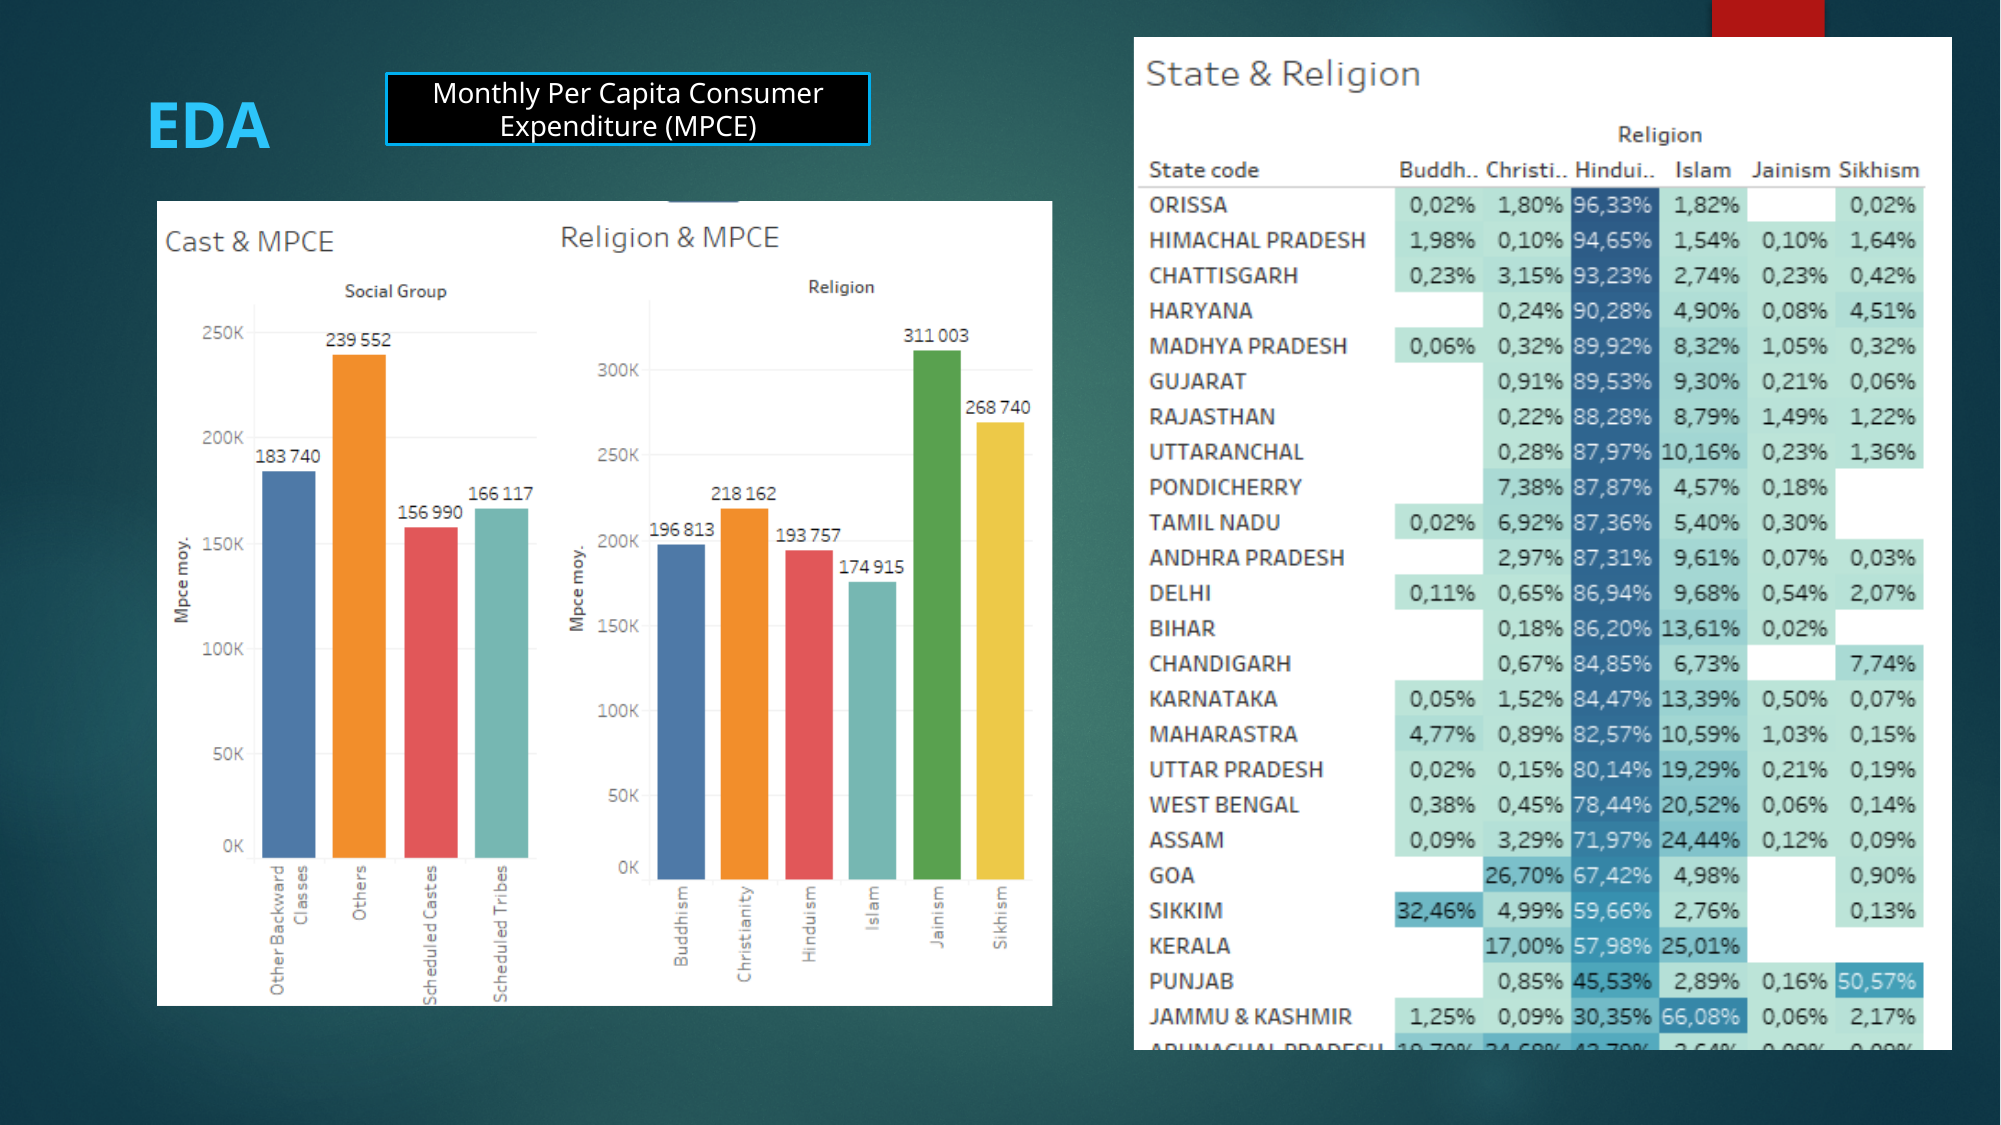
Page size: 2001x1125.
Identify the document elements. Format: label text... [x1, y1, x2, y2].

text_box EDA [125, 64, 1127, 173]
picture [0, 201, 1053, 1125]
picture [1133, 0, 1952, 1125]
text_box Monthly Per Capita Consumer Expenditure (MPCE) [385, 72, 871, 146]
